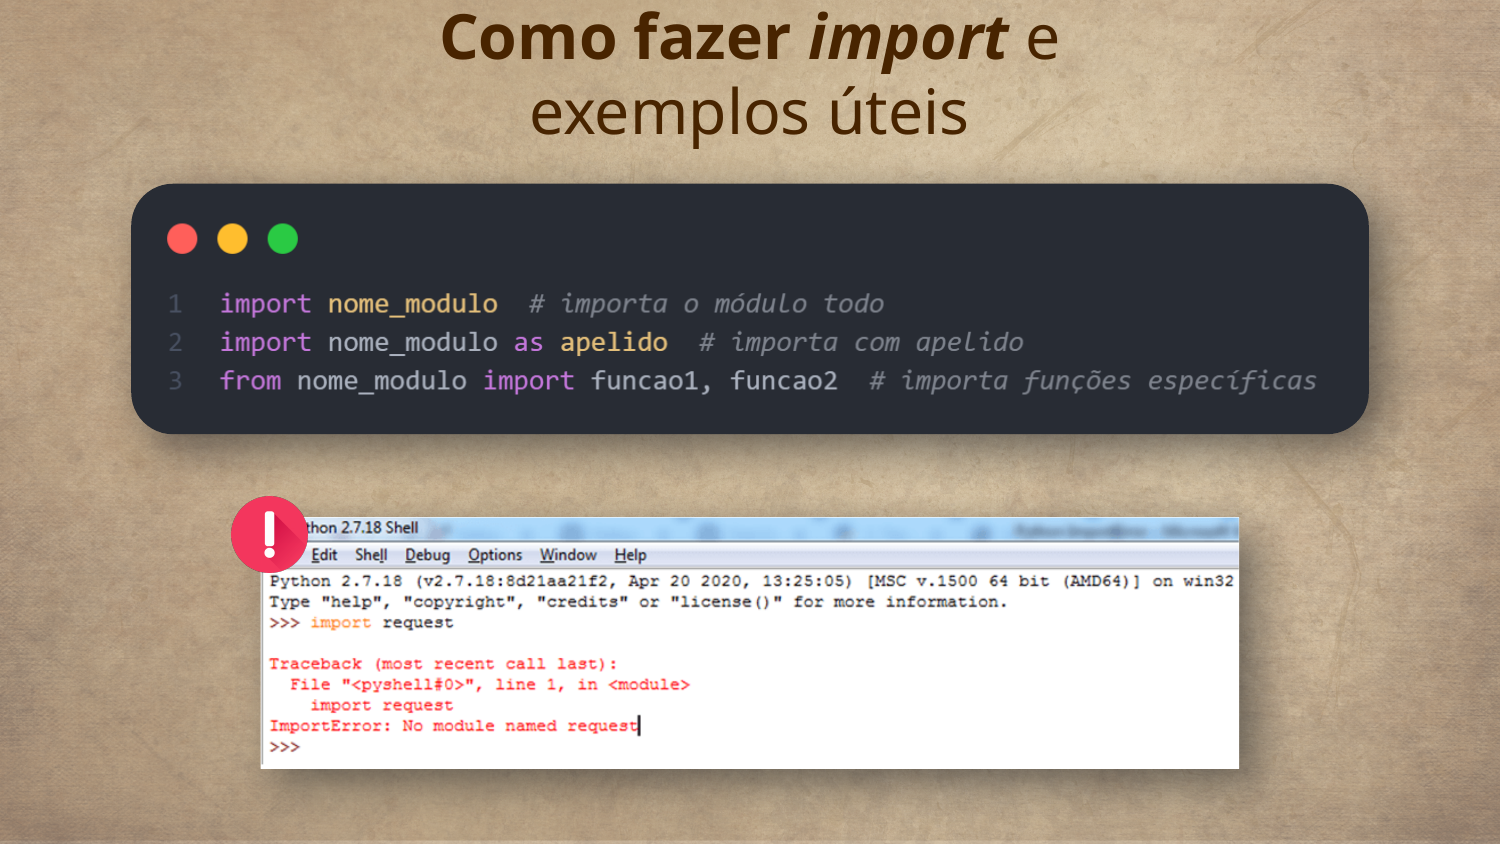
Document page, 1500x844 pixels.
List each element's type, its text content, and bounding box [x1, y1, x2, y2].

text_box Como fazer import e exemplos úteis [340, 28, 1160, 116]
picture [0, 0, 1500, 844]
